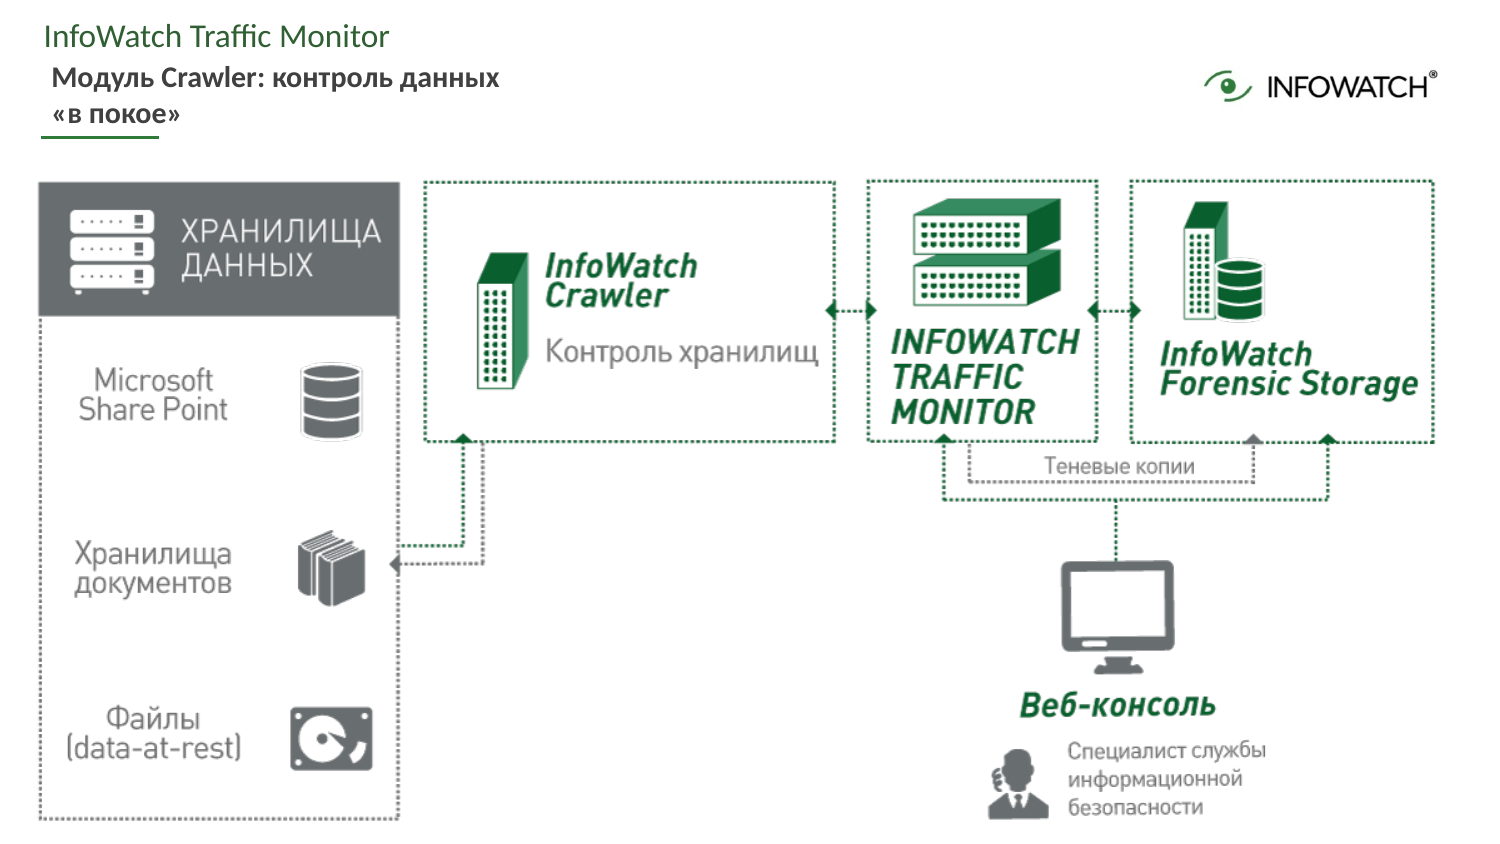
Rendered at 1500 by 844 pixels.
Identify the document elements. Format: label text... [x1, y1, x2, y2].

picture [1187, 55, 1442, 118]
picture [0, 120, 1489, 844]
text_box Модуль Crawler: контроль данных «в покое» [36, 14, 1039, 119]
